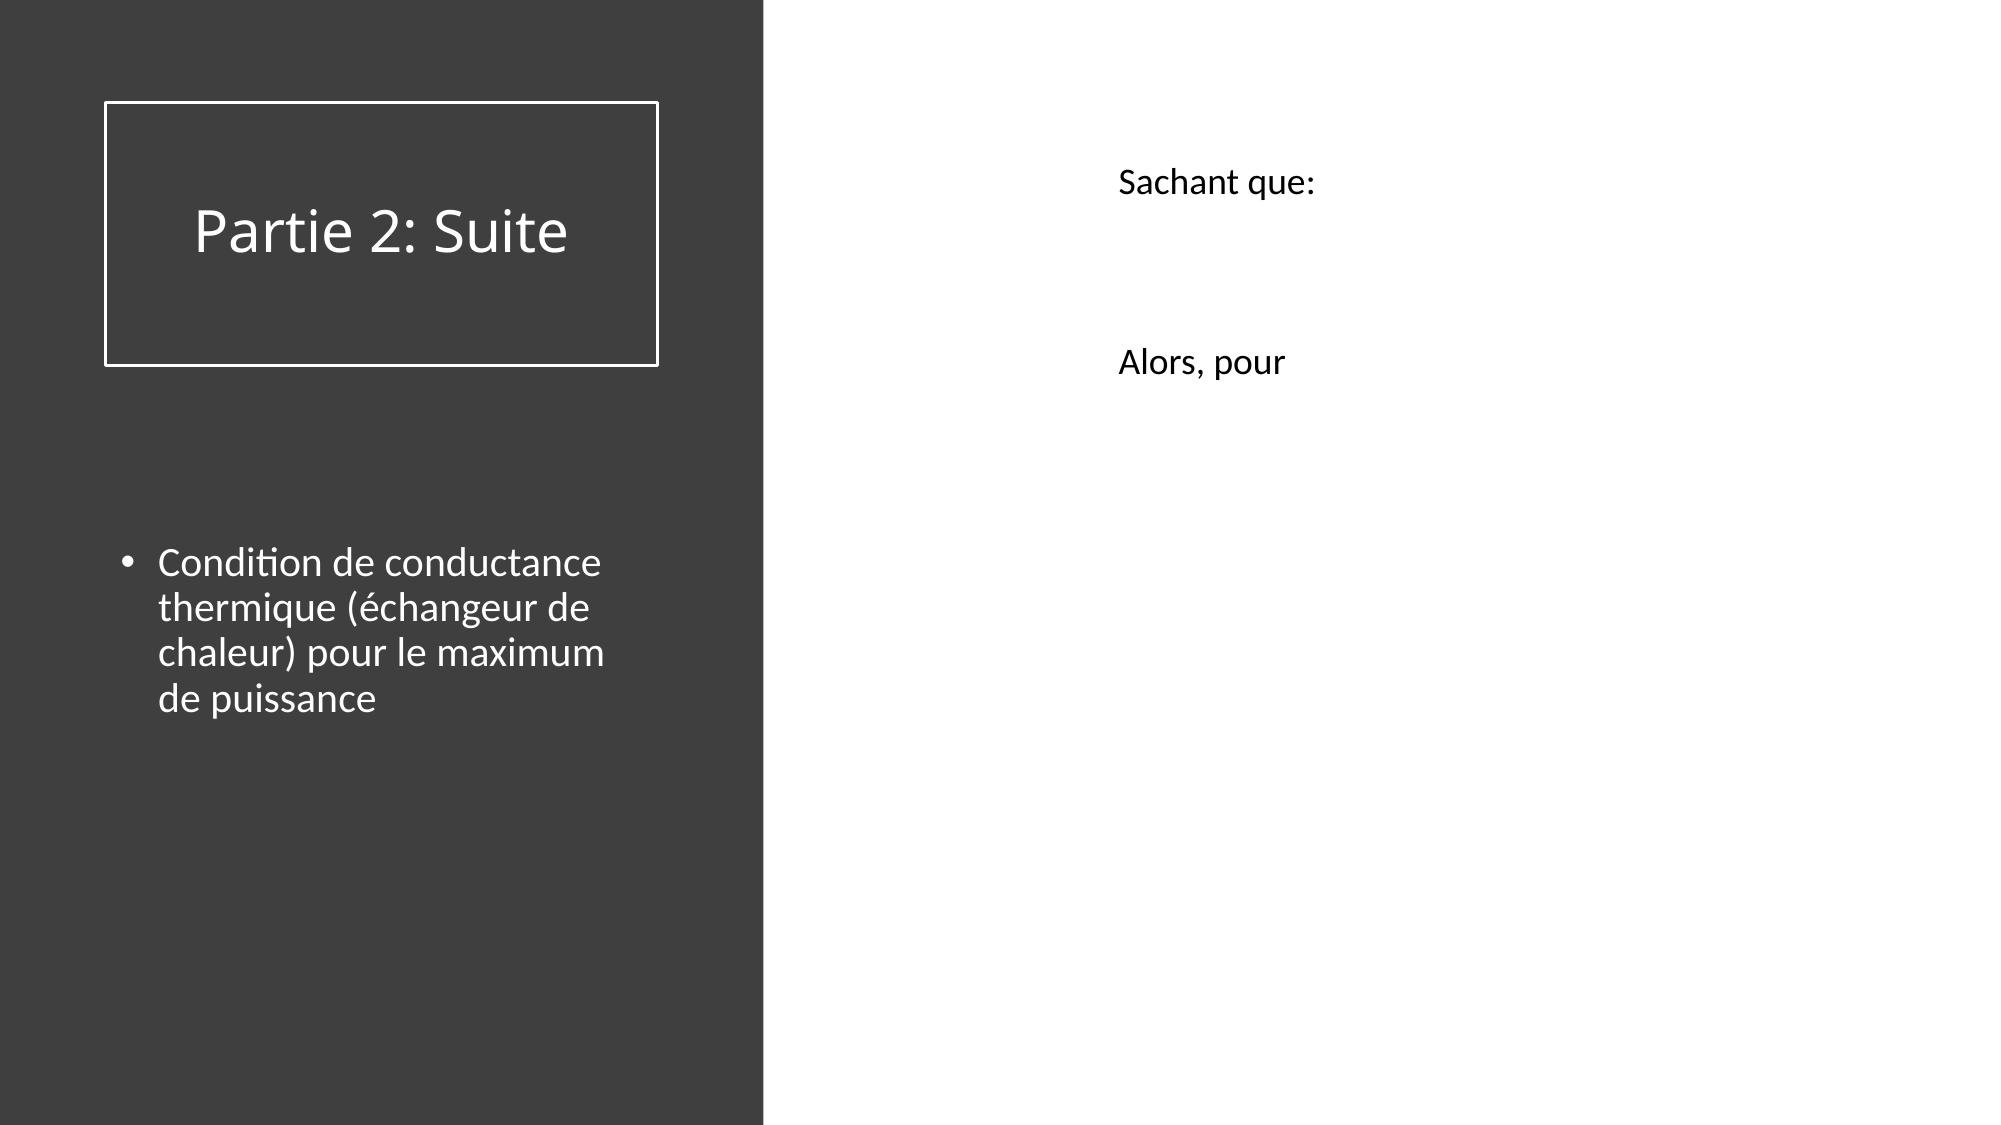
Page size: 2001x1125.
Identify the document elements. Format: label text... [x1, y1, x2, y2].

title Partie 2: Suite [105, 102, 658, 366]
list Condition de conductance thermique (échangeur de chaleur) pour le maximum de puissance [105, 533, 658, 994]
text_box [0, 0, 764, 1125]
